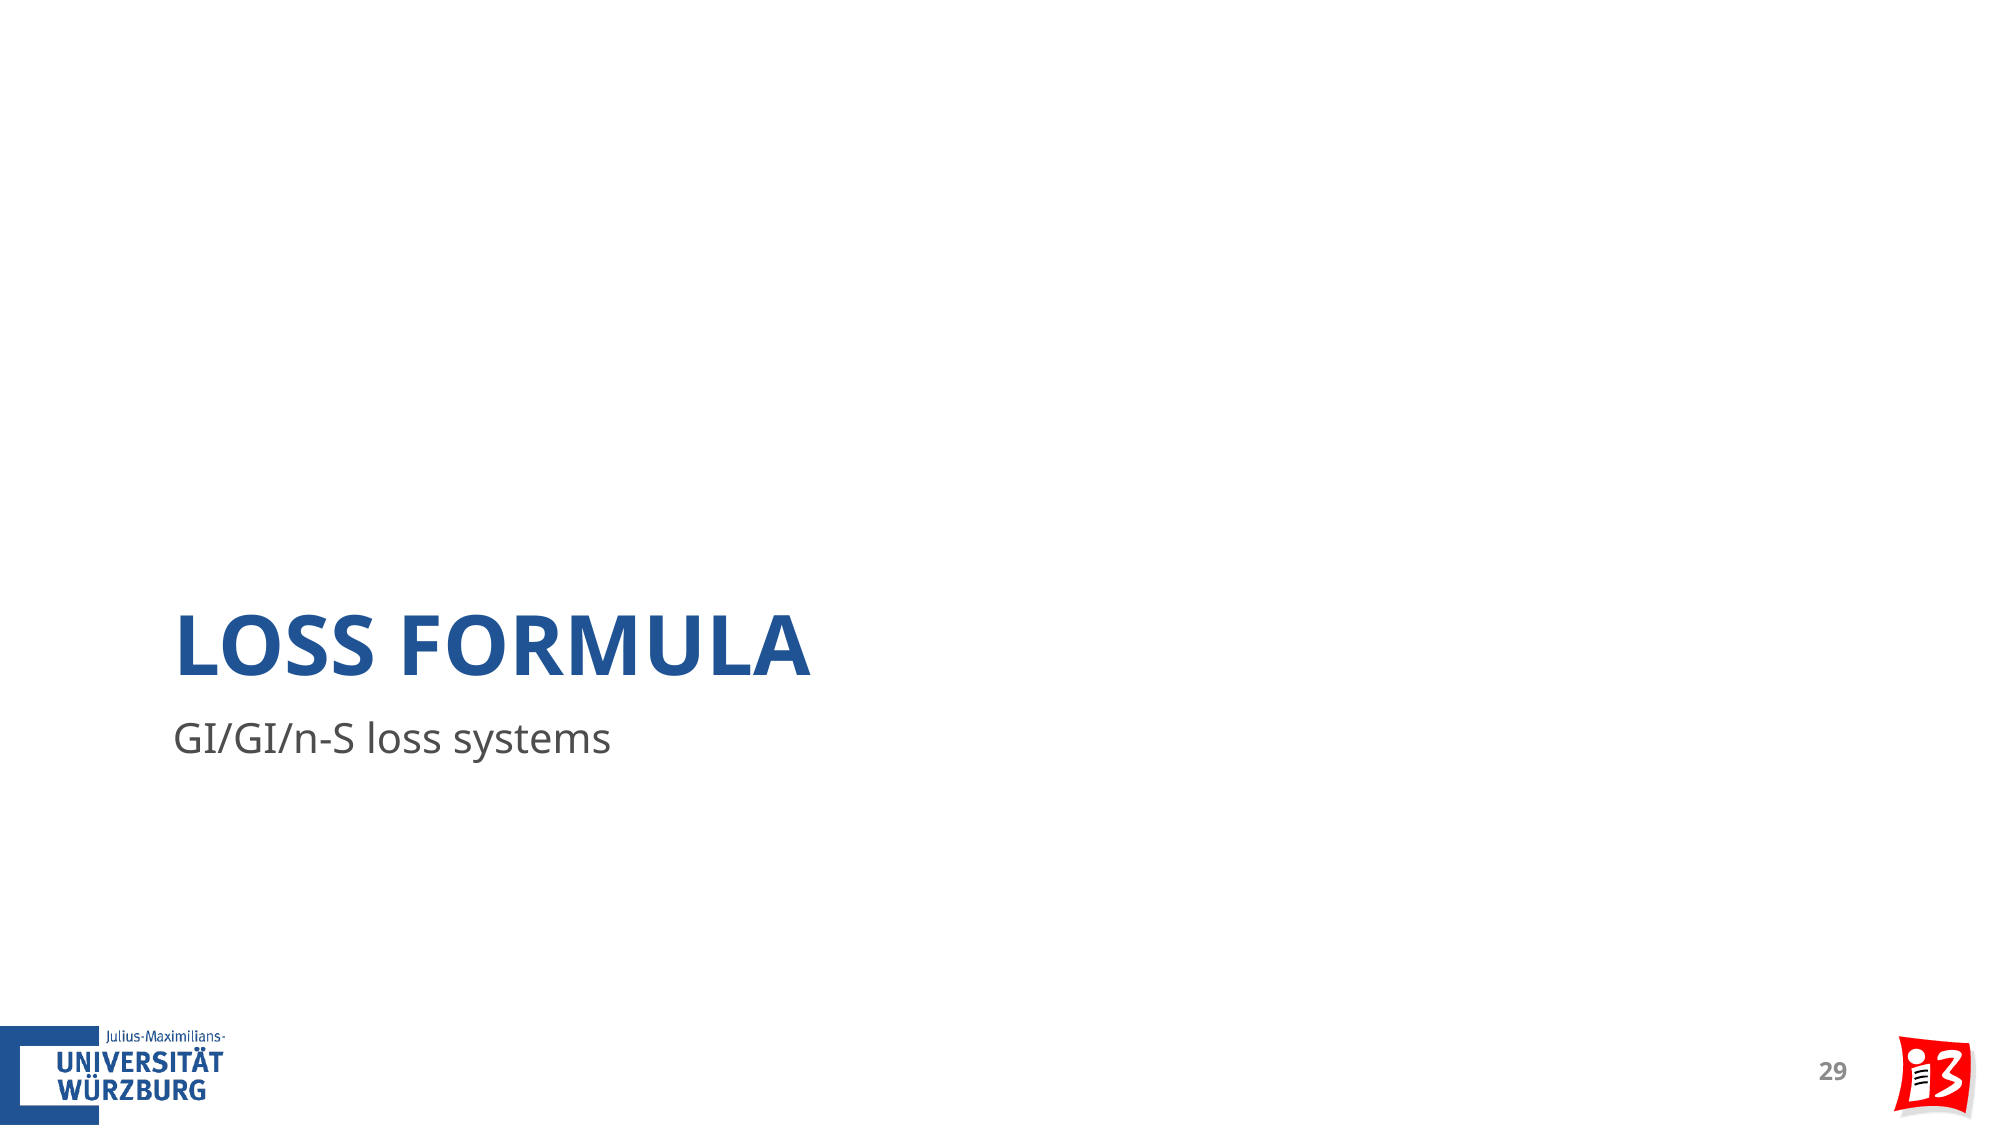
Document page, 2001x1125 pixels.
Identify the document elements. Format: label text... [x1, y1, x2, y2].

list GI/GI/n-S loss systems [157, 704, 1858, 951]
slide_number 29 [1412, 1042, 1863, 1103]
picture [0, 1026, 225, 1125]
title Loss Formula [157, 362, 1859, 701]
